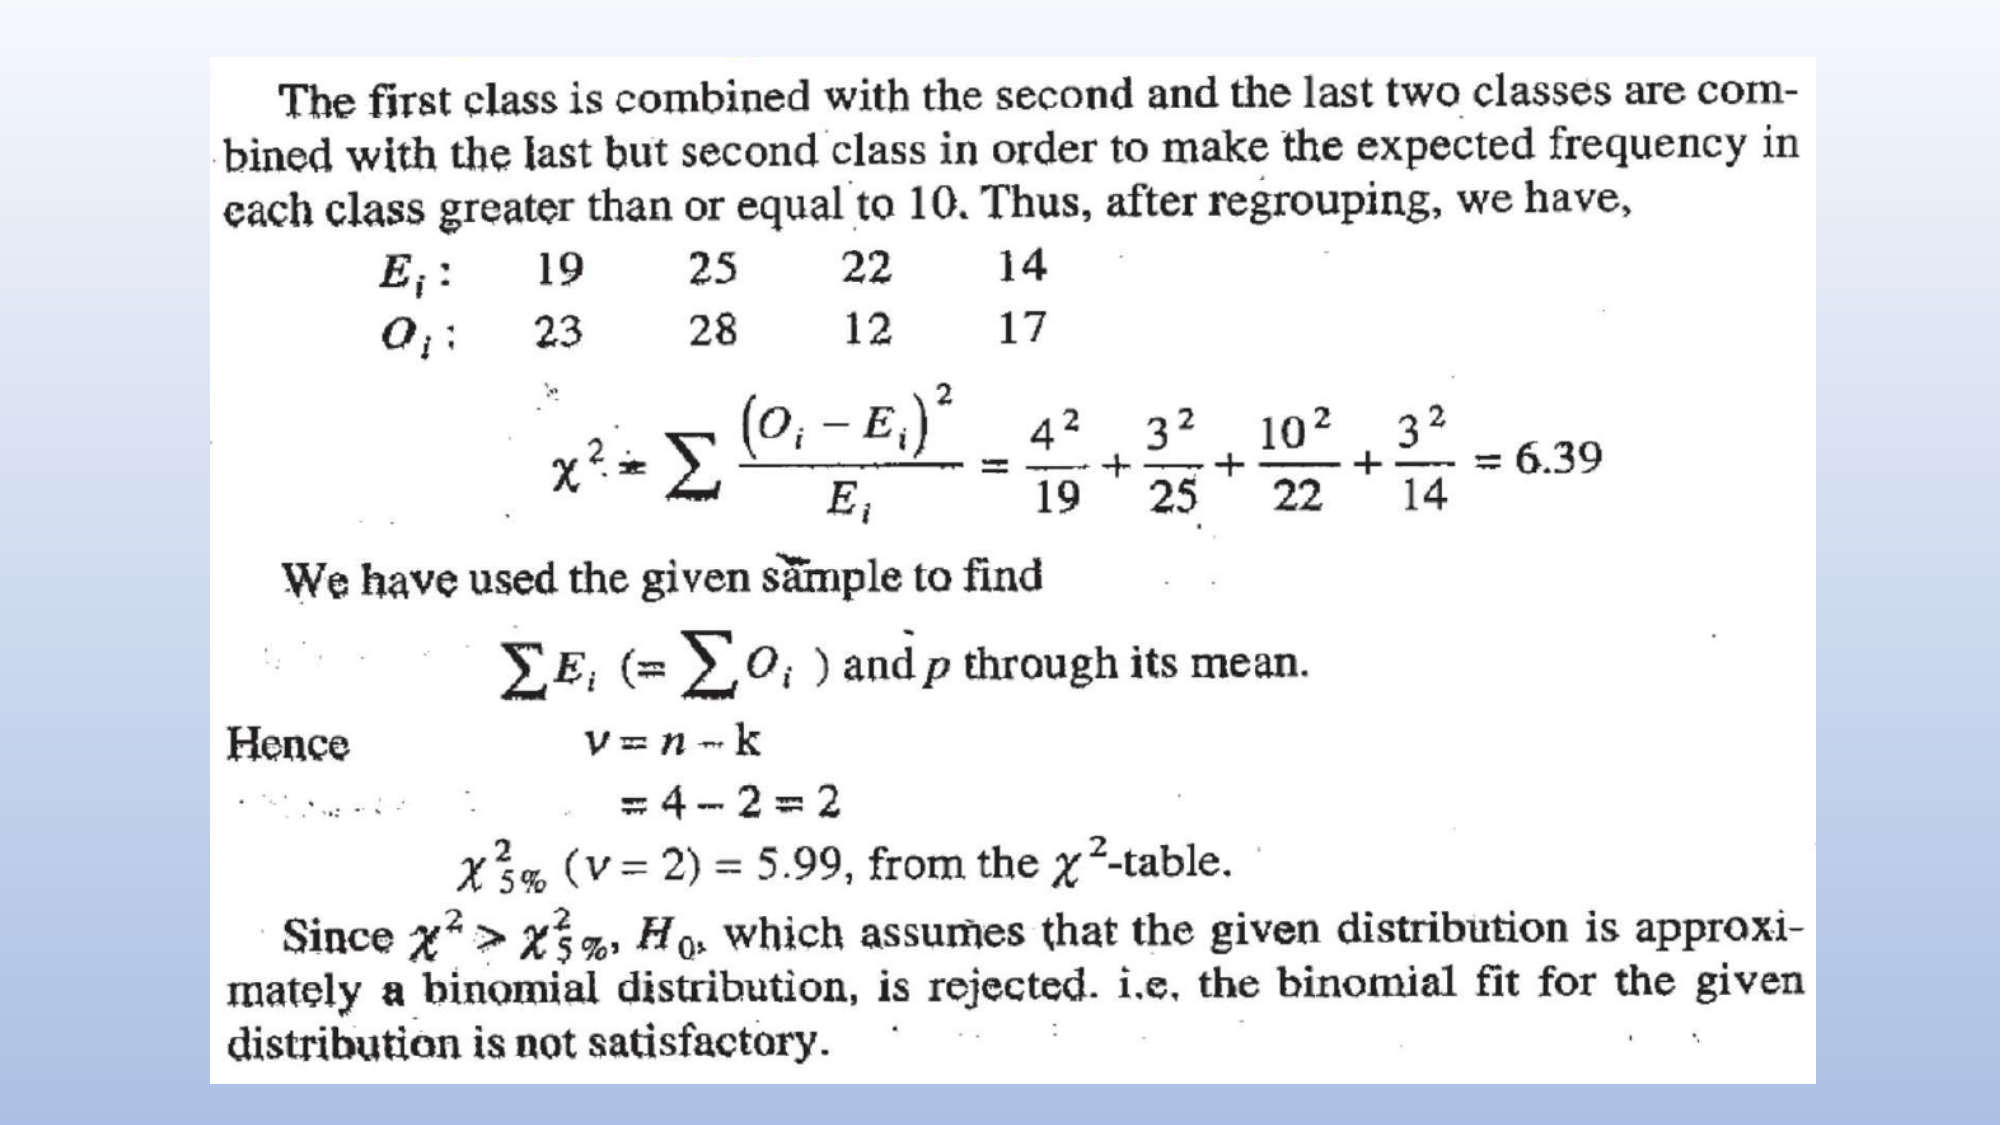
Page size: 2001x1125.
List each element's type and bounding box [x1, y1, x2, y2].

picture [210, 57, 1816, 1084]
